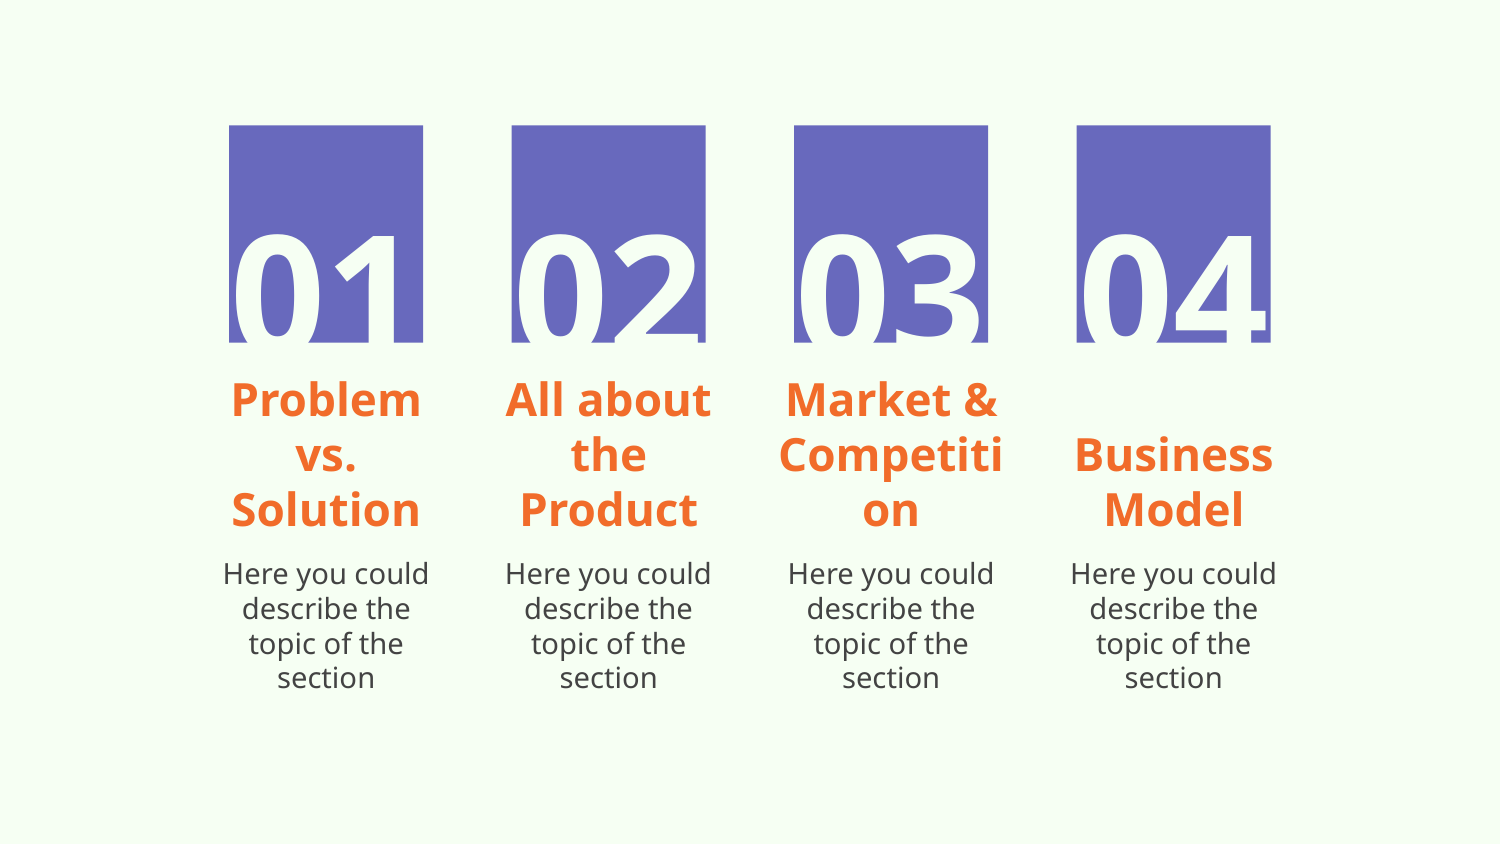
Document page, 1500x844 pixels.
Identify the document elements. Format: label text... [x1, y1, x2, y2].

title All about the Product [477, 405, 741, 540]
title 04 [1004, 173, 1344, 405]
title 01 [156, 173, 439, 405]
text_box [794, 125, 989, 173]
text_box [229, 125, 424, 173]
text_box [1076, 125, 1271, 173]
title Market & Competition [759, 405, 1023, 540]
subtitle Here you could describe the topic of the section [759, 540, 1023, 743]
subtitle Here you could describe the topic of the section [477, 540, 741, 743]
title 03 [721, 173, 1004, 405]
title Problem vs. Solution [194, 405, 458, 540]
title Business Model [1042, 405, 1306, 540]
text_box [511, 125, 706, 173]
title 02 [439, 173, 721, 405]
subtitle Here you could describe the topic of the section [194, 540, 458, 743]
subtitle Here you could describe the topic of the section [1042, 540, 1306, 743]
